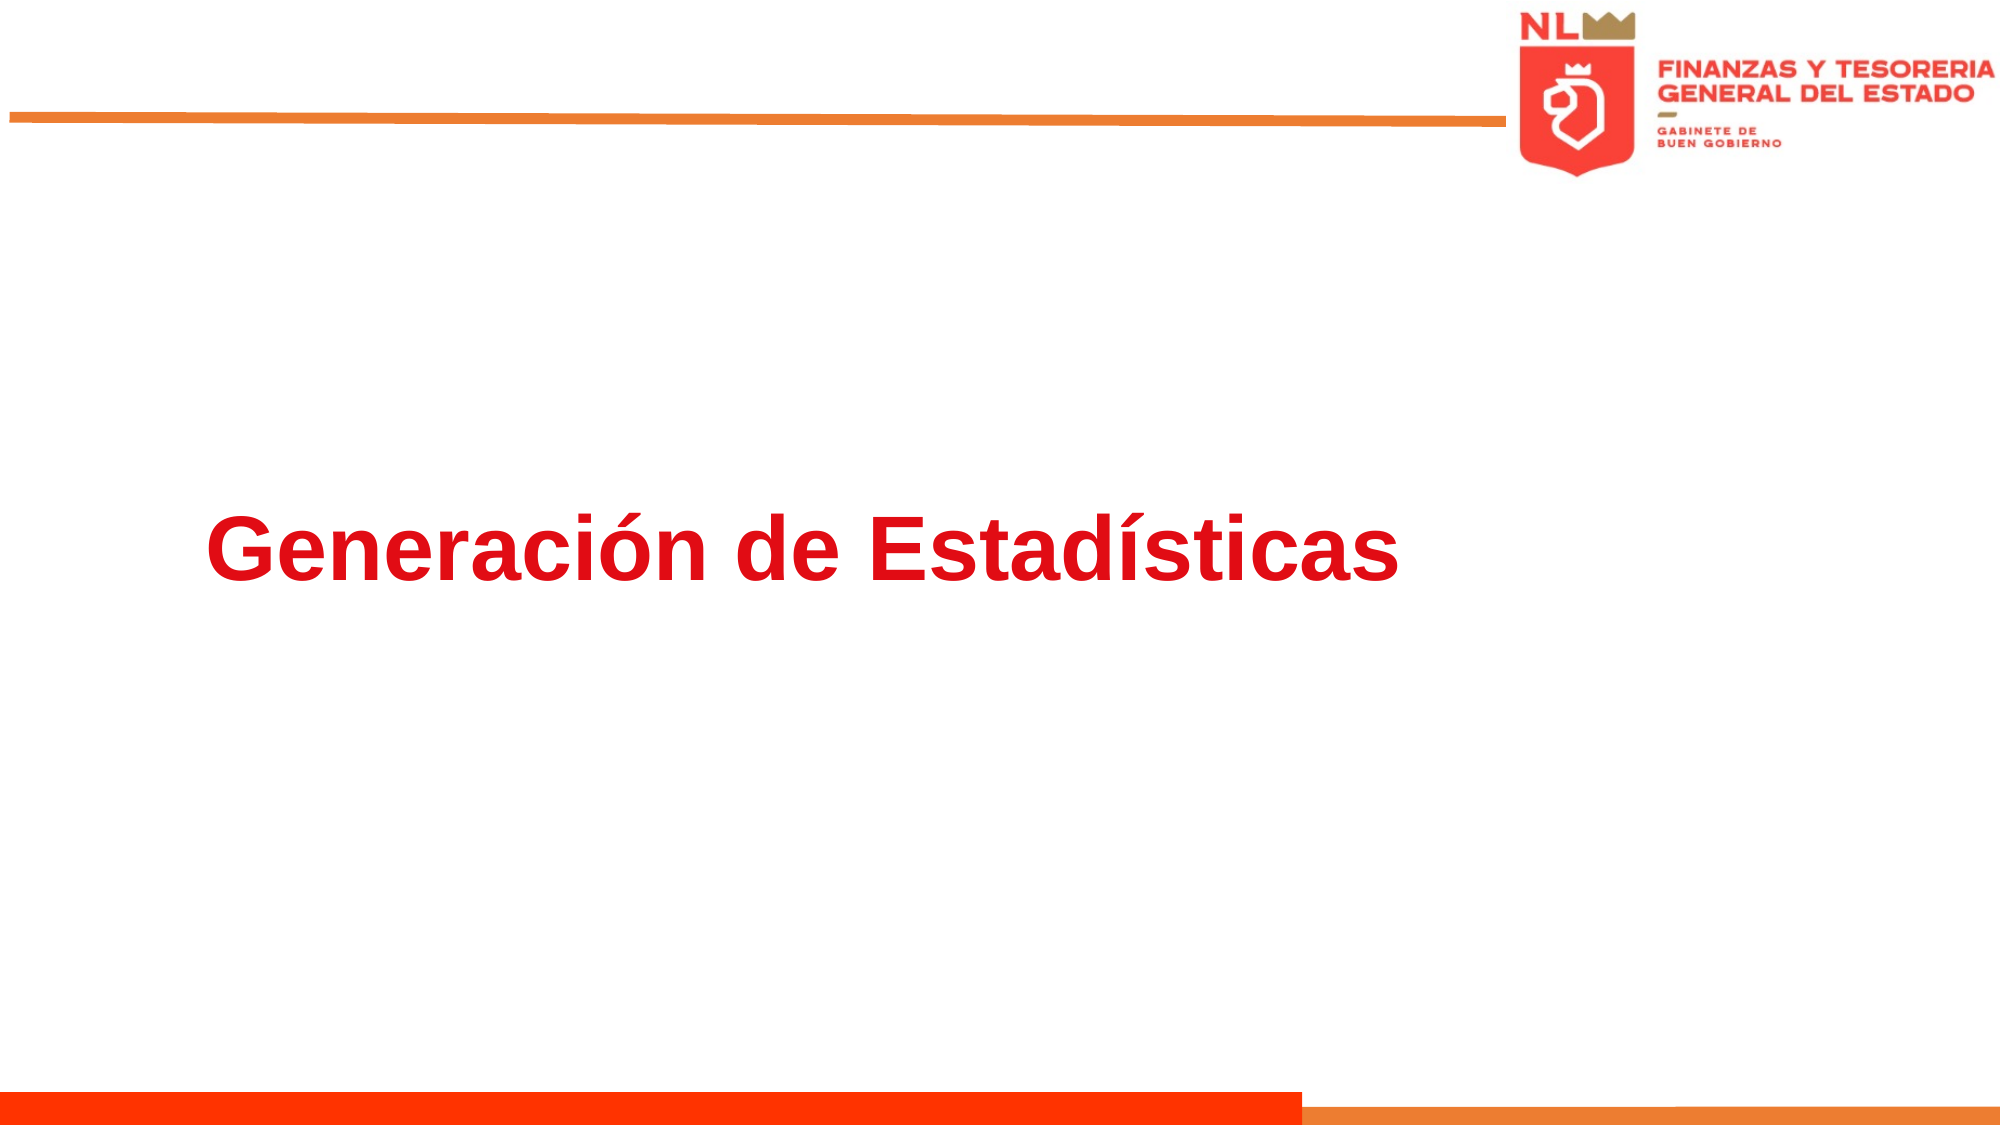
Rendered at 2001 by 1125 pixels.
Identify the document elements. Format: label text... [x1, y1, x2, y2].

text_box [0, 1091, 1303, 1125]
picture [1506, 1, 2000, 184]
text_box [9, 117, 1506, 123]
text_box Generación de Estadísticas [190, 481, 2000, 607]
